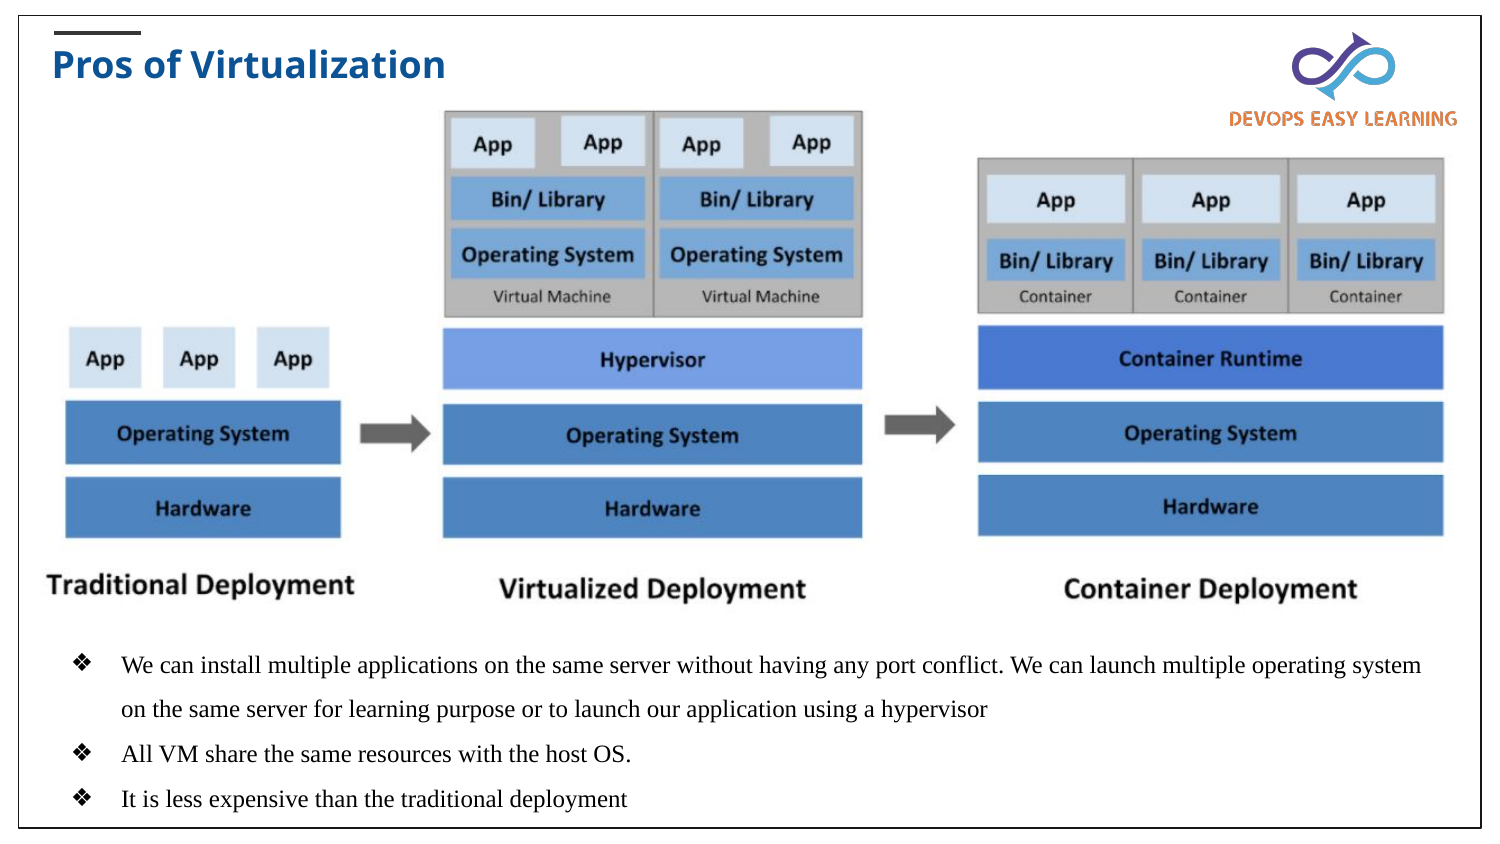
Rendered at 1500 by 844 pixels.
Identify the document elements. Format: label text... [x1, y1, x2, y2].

picture [42, 21, 1469, 619]
text_box [18, 15, 1482, 829]
text_box Pros of Virtualization [36, 33, 1214, 94]
text_box We can install multiple applications on the same server without having any port conflict. We can launch multiple operating system on the same server for learning purpose or to launch our application using a hypervisor All VM share the same resources with the host OS. It is less expensive than the traditional deployment [30, 618, 1458, 828]
